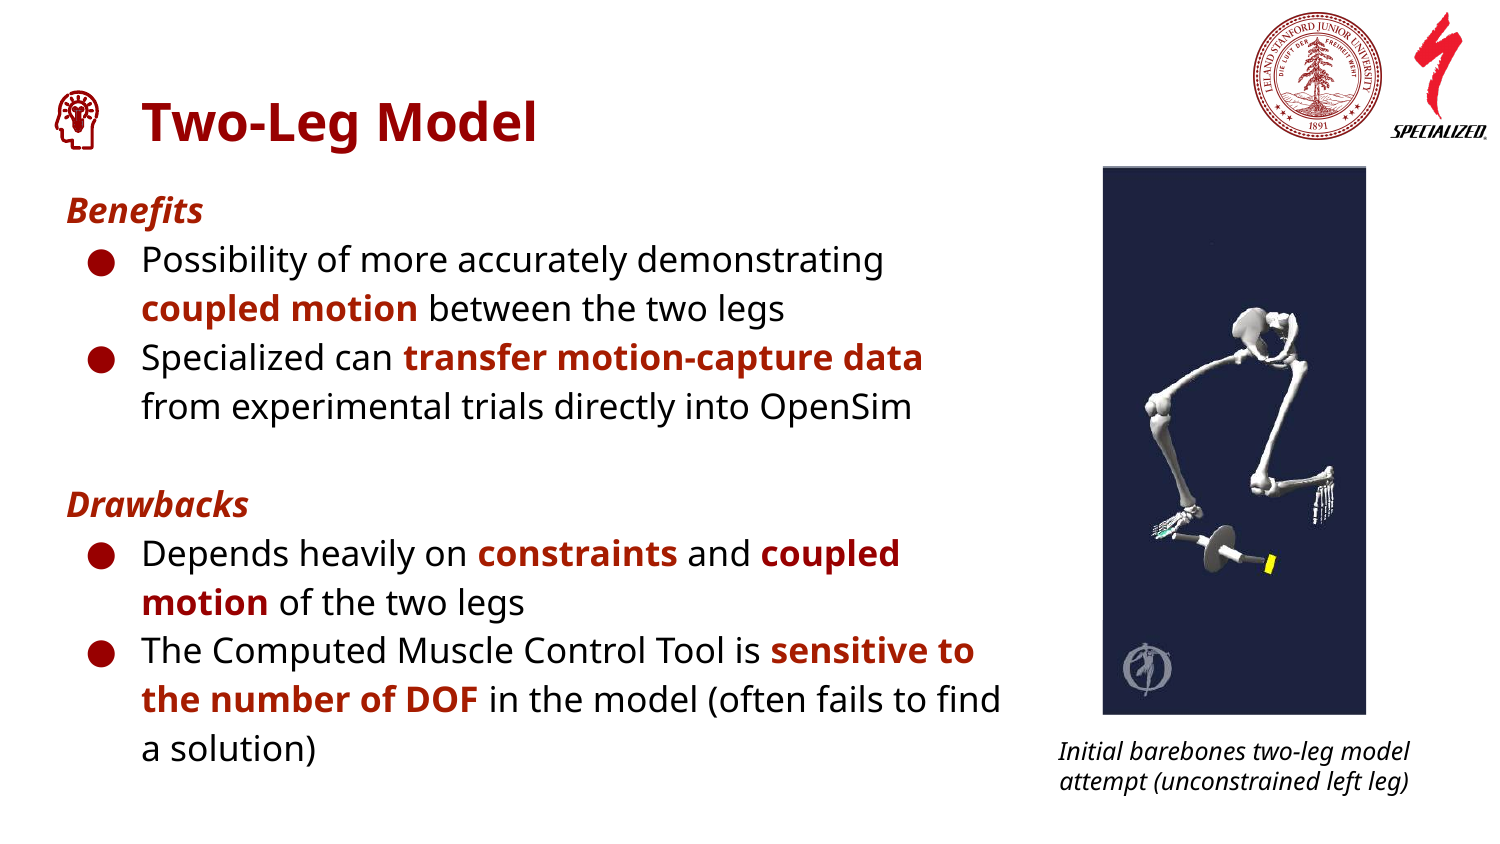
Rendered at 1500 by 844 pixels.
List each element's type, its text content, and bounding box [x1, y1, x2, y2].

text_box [1102, 166, 1367, 716]
picture [1390, 12, 1487, 140]
title Two-Leg Model [51, 72, 1449, 167]
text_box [55, 90, 100, 150]
picture [1253, 12, 1382, 72]
list Benefits Possibility of more accurately demonstrating coupled motion between the two legs Specialized can transfer motion-capture data from experimental trials directly into OpenSim Drawbacks Depends heavily on constraints and coupled motion of the two legs The Computed Muscle Control Tool is sensitive to the number of DOF in the model (often fails to find a solution) [51, 166, 1021, 777]
text_box Initial barebones two-leg model attempt (unconstrained left leg) [1020, 720, 1449, 811]
